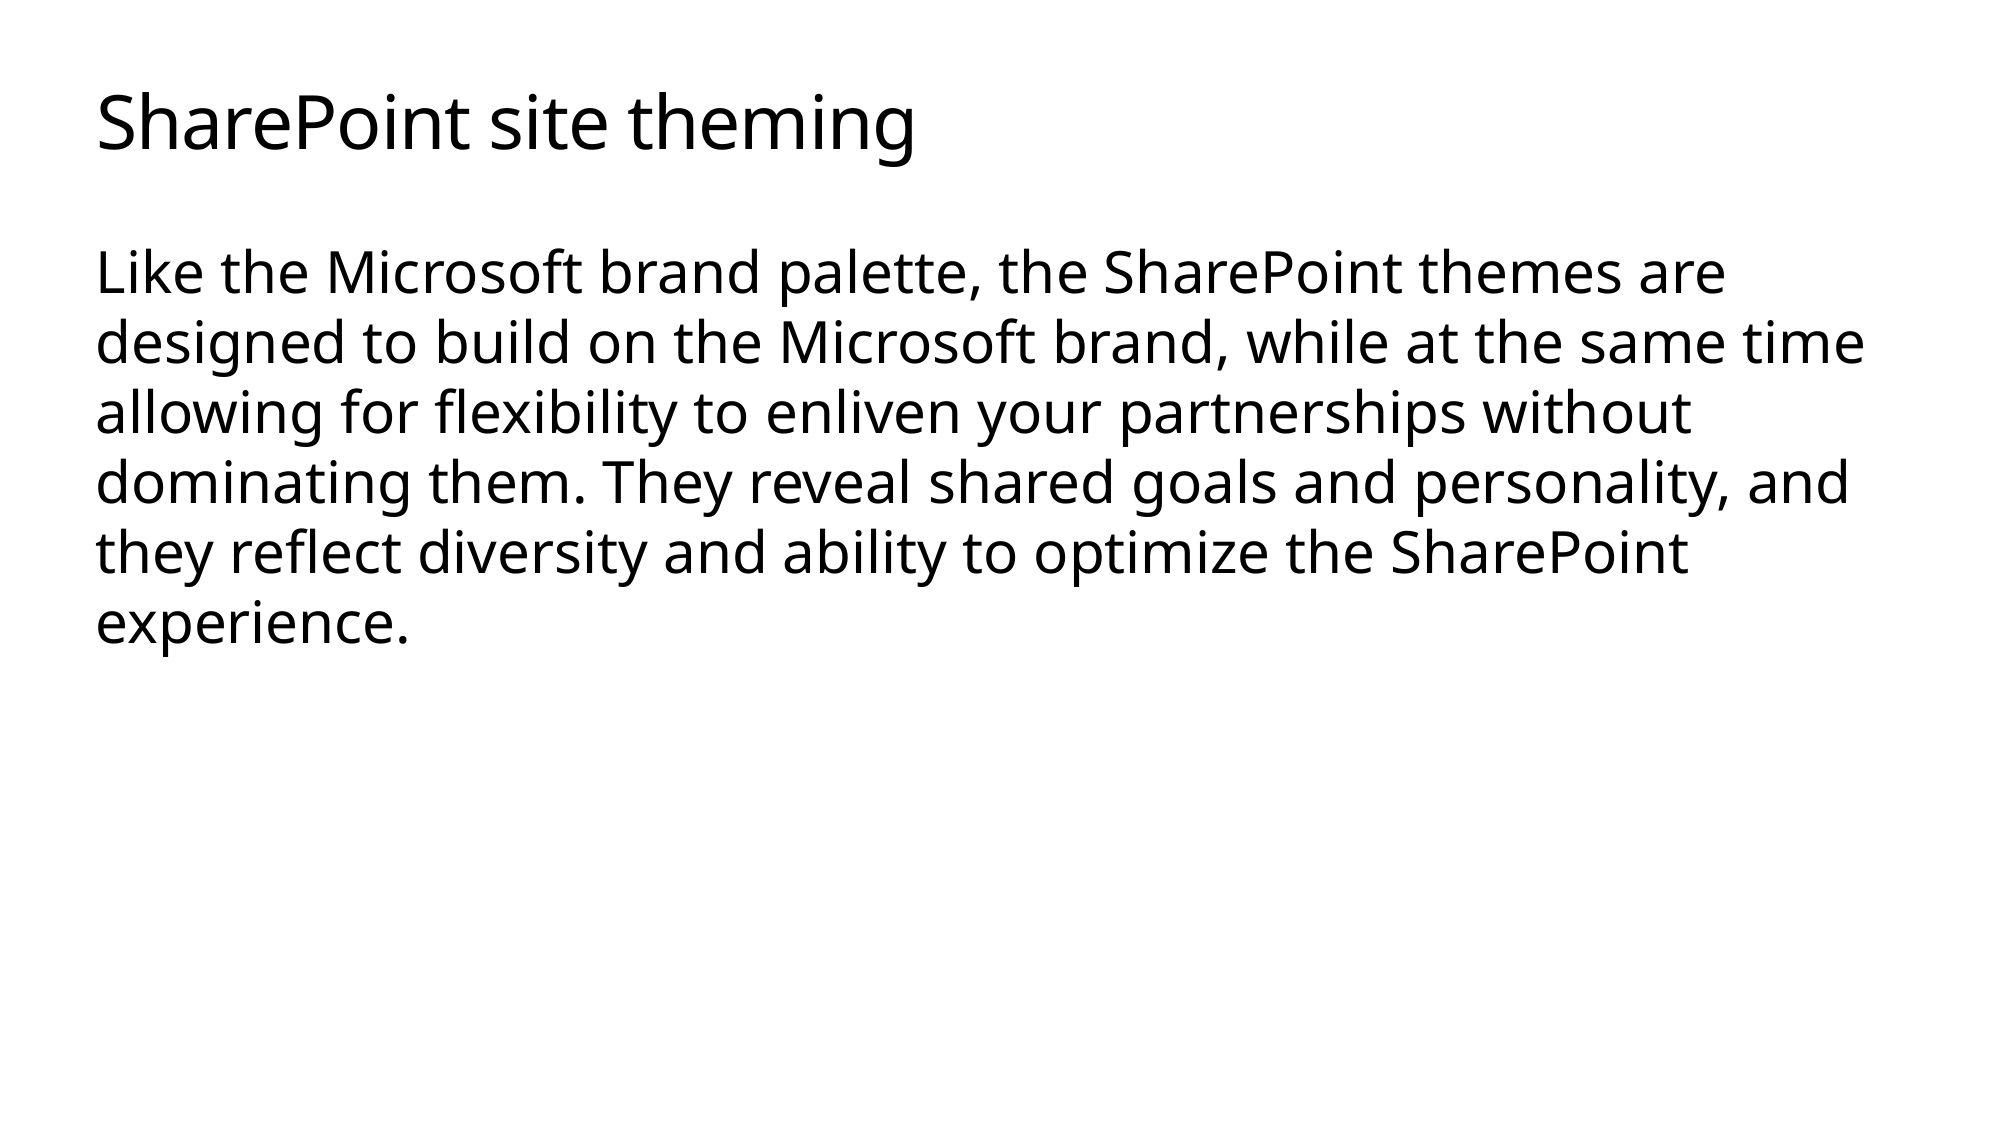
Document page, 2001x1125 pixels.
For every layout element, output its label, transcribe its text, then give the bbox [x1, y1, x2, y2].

list Like the Microsoft brand palette, the SharePoint themes are designed to build on the Microsoft brand, while at the same time allowing for flexibility to enliven your partnerships without dominating them. They reveal shared goals and personality, and they reflect diversity and ability to optimize the SharePoint experience. [95, 235, 1904, 377]
title SharePoint site theming [96, 75, 1904, 166]
